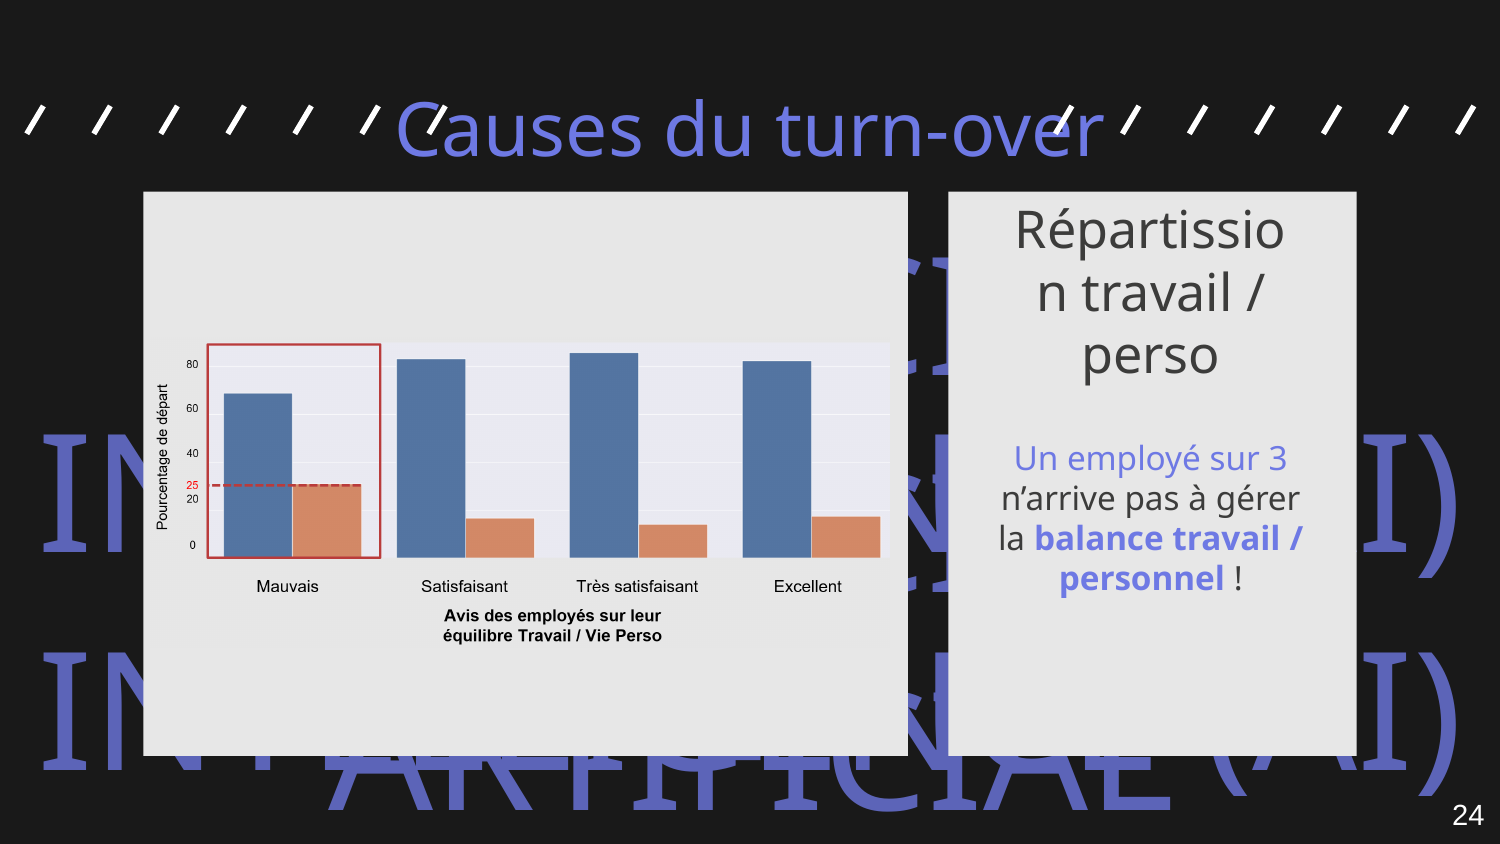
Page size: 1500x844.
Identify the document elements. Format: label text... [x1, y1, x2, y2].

text_box 24 [1437, 789, 1500, 839]
text_box Répartission travail / perso [985, 263, 1317, 315]
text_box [1052, 104, 1500, 136]
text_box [0, 104, 449, 136]
title Causes du turn-over [118, 79, 1382, 174]
picture [149, 337, 890, 649]
text_box Un employé sur 3 n’arrive pas à gérer la balance travail / personnel ! [972, 315, 1329, 719]
